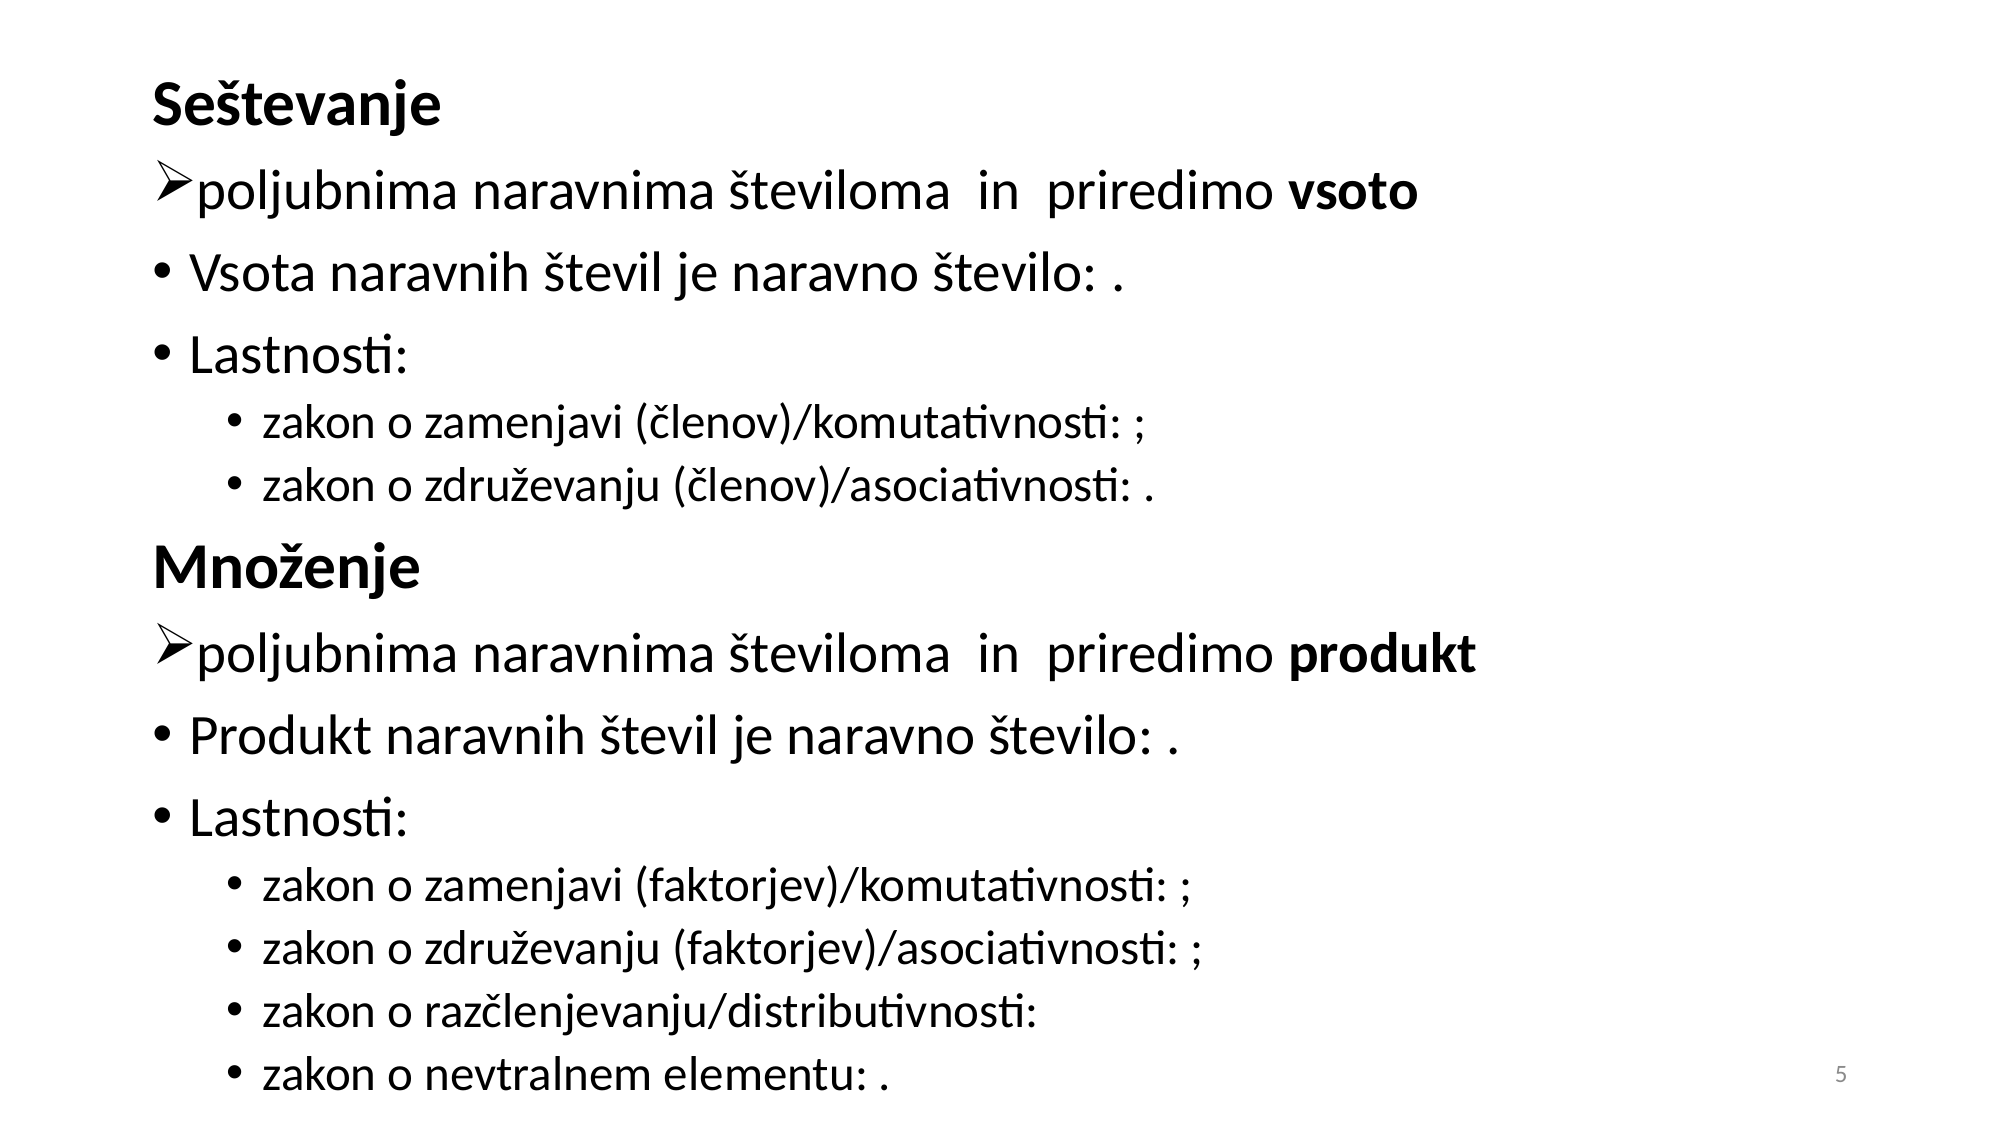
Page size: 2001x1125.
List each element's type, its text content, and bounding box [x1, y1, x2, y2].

slide_number 5 [1412, 1042, 1863, 1103]
